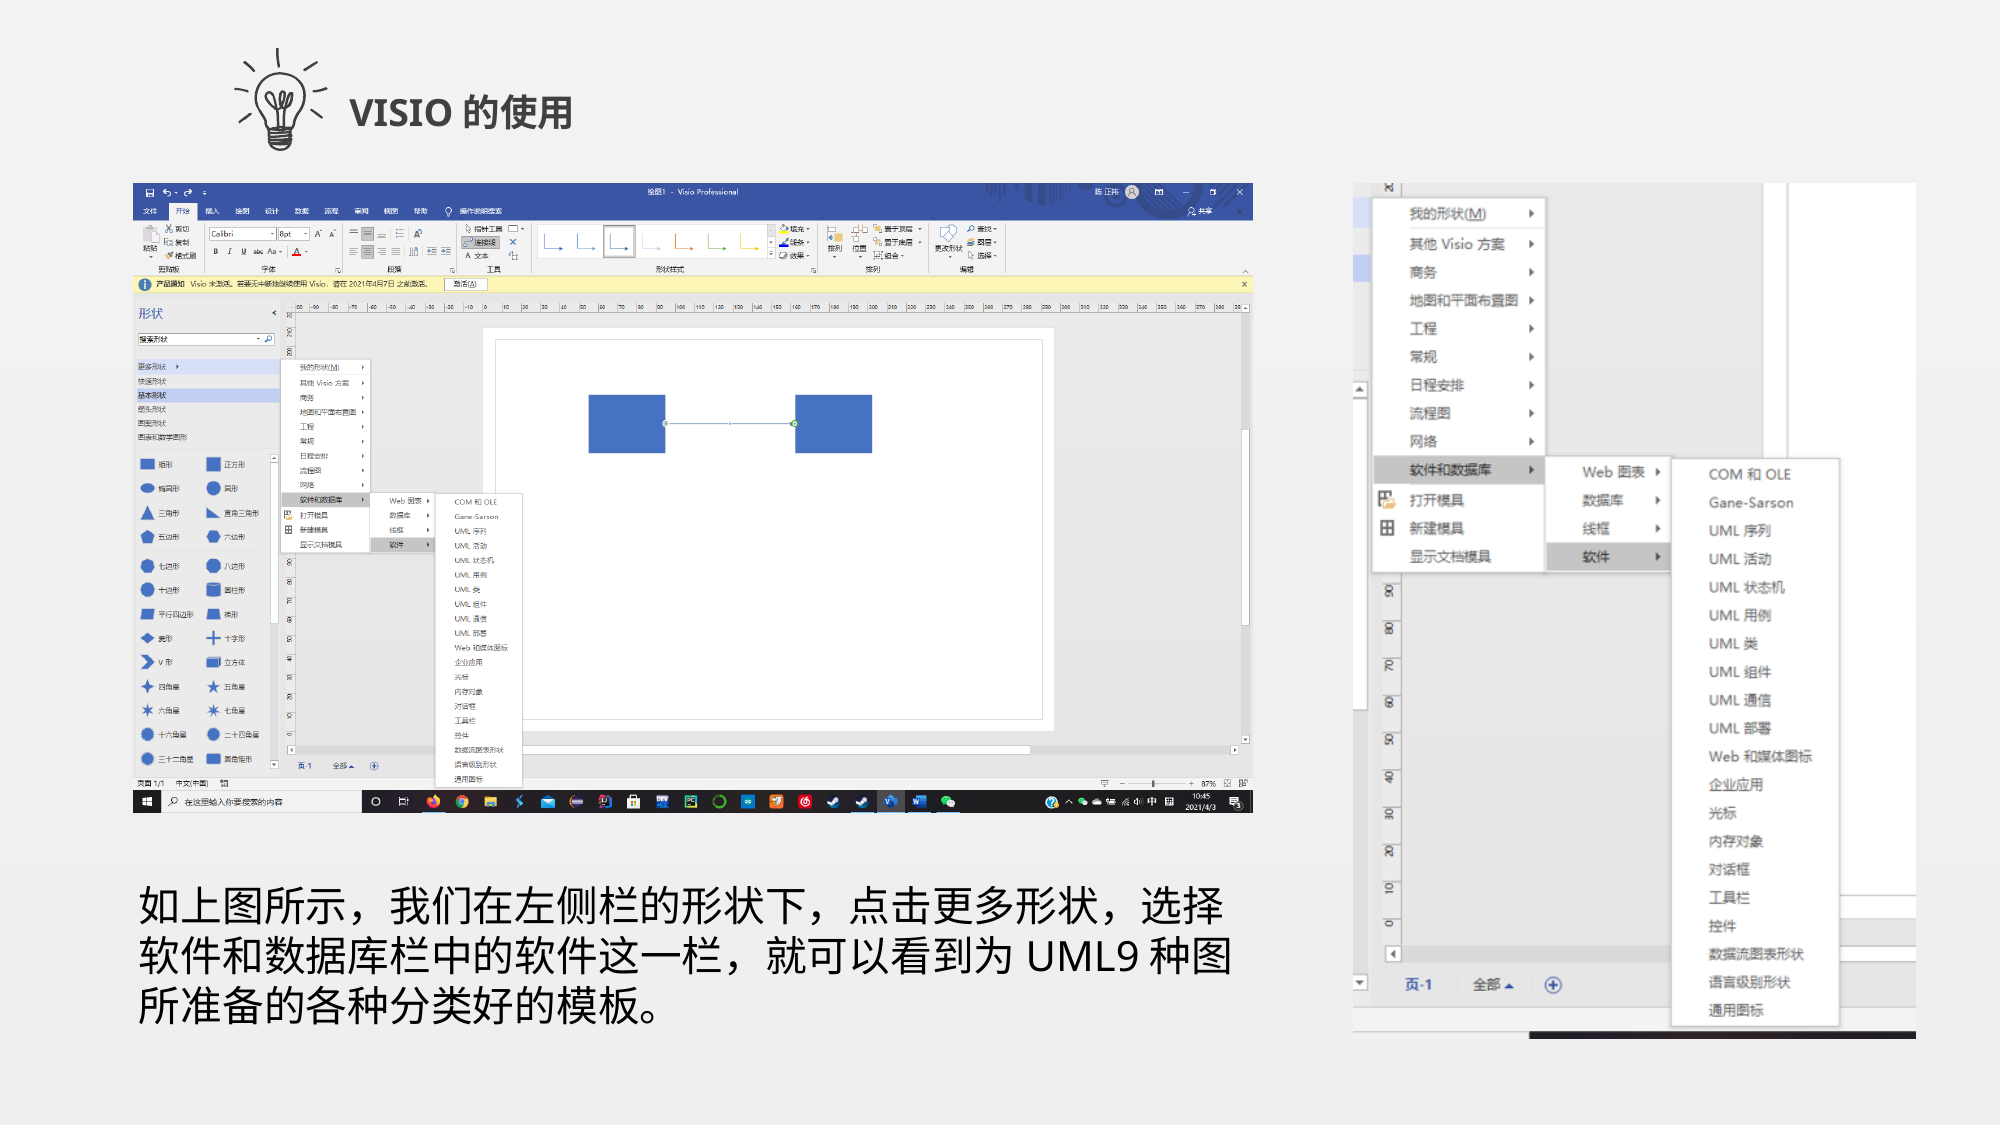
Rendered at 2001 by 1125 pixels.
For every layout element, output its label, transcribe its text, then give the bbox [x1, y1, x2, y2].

picture [1353, 183, 1916, 1039]
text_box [233, 47, 329, 151]
text_box 如上图所示，我们在左侧栏的形状下，点击更多形状，选择软件和数据库栏中的软件这一栏，就可以看到为UML9种图所准备的各种分类好的模板。 [124, 872, 1253, 1038]
text_box VISIO的使用 [334, 81, 1399, 141]
picture [133, 183, 1253, 813]
